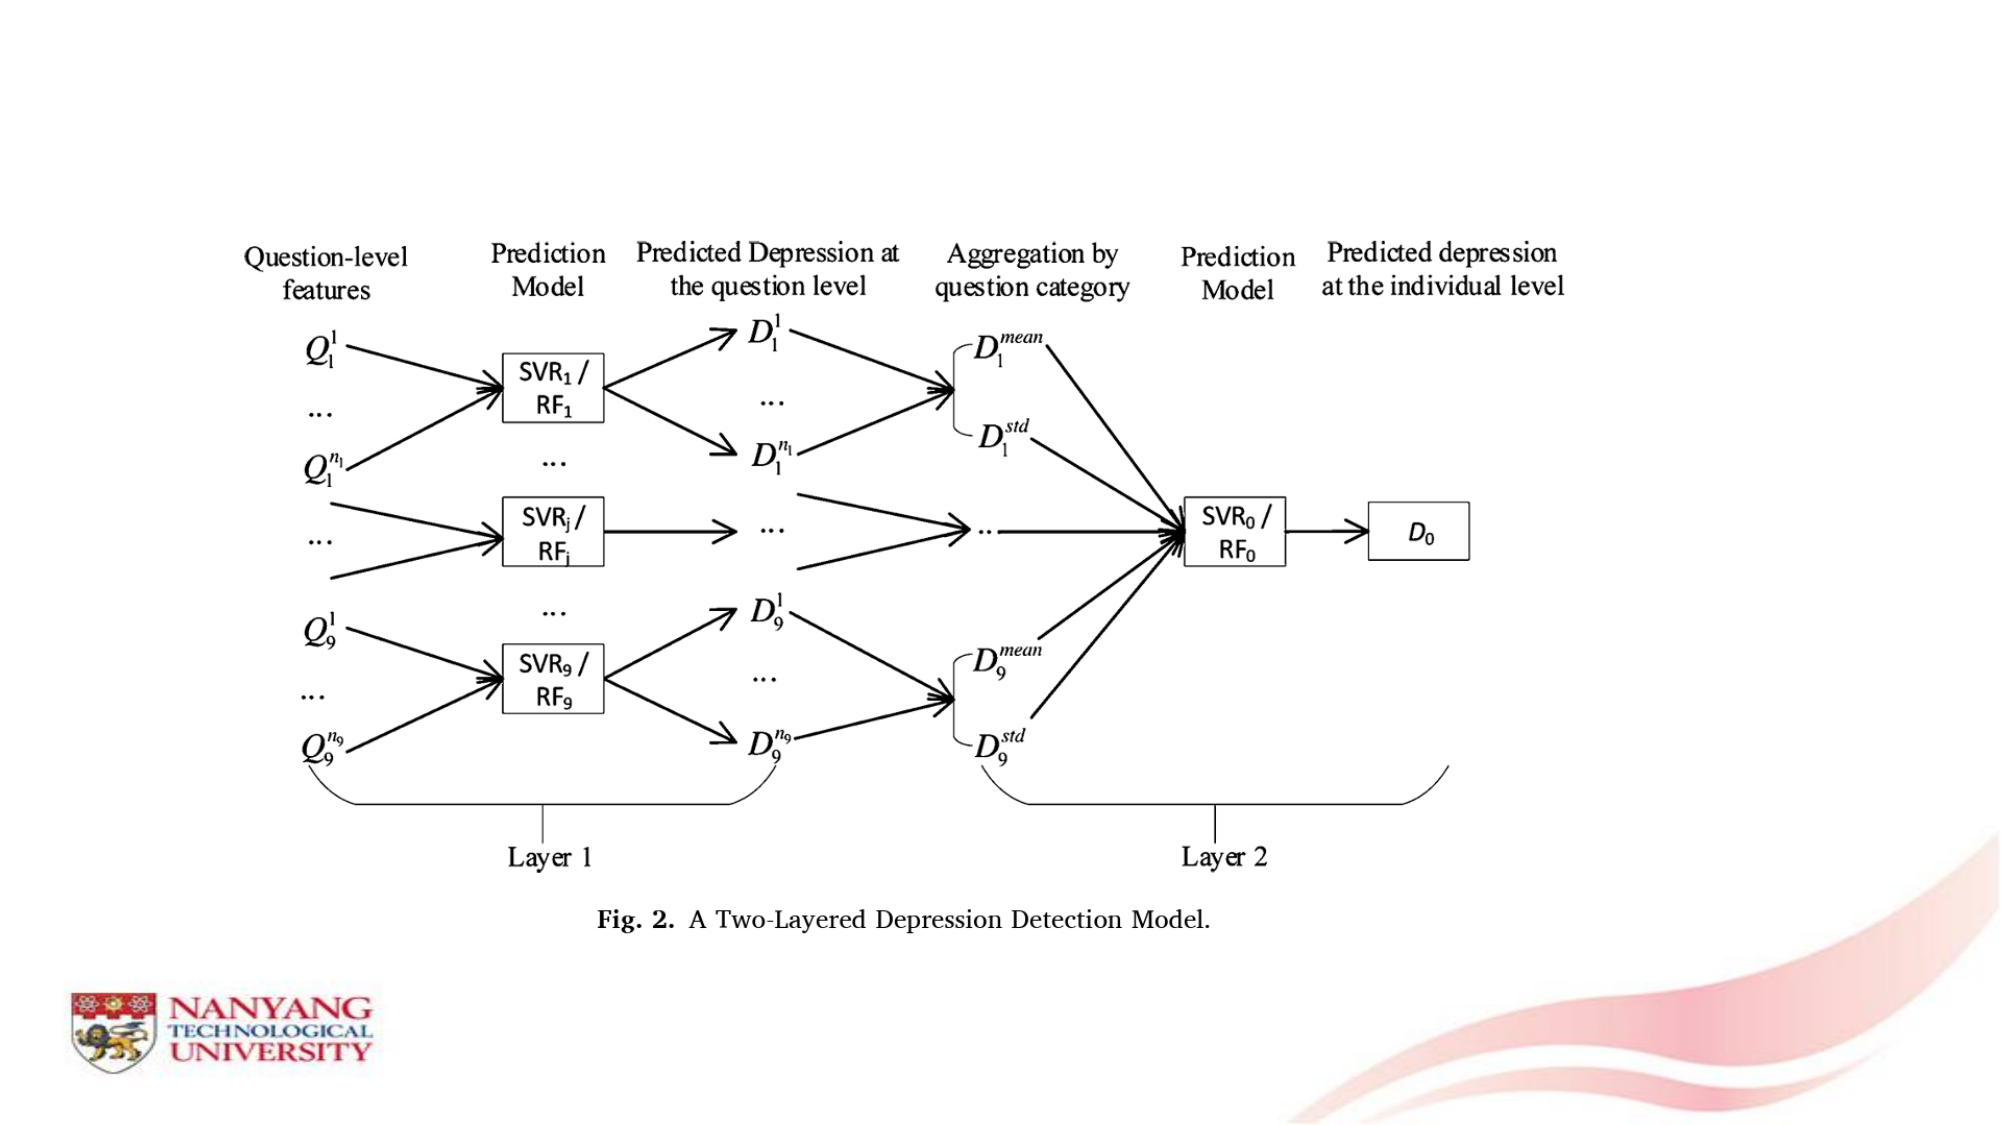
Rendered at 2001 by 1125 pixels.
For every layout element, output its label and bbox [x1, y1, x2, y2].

slide_number [1412, 1042, 1863, 1103]
picture [0, 0, 2001, 1125]
